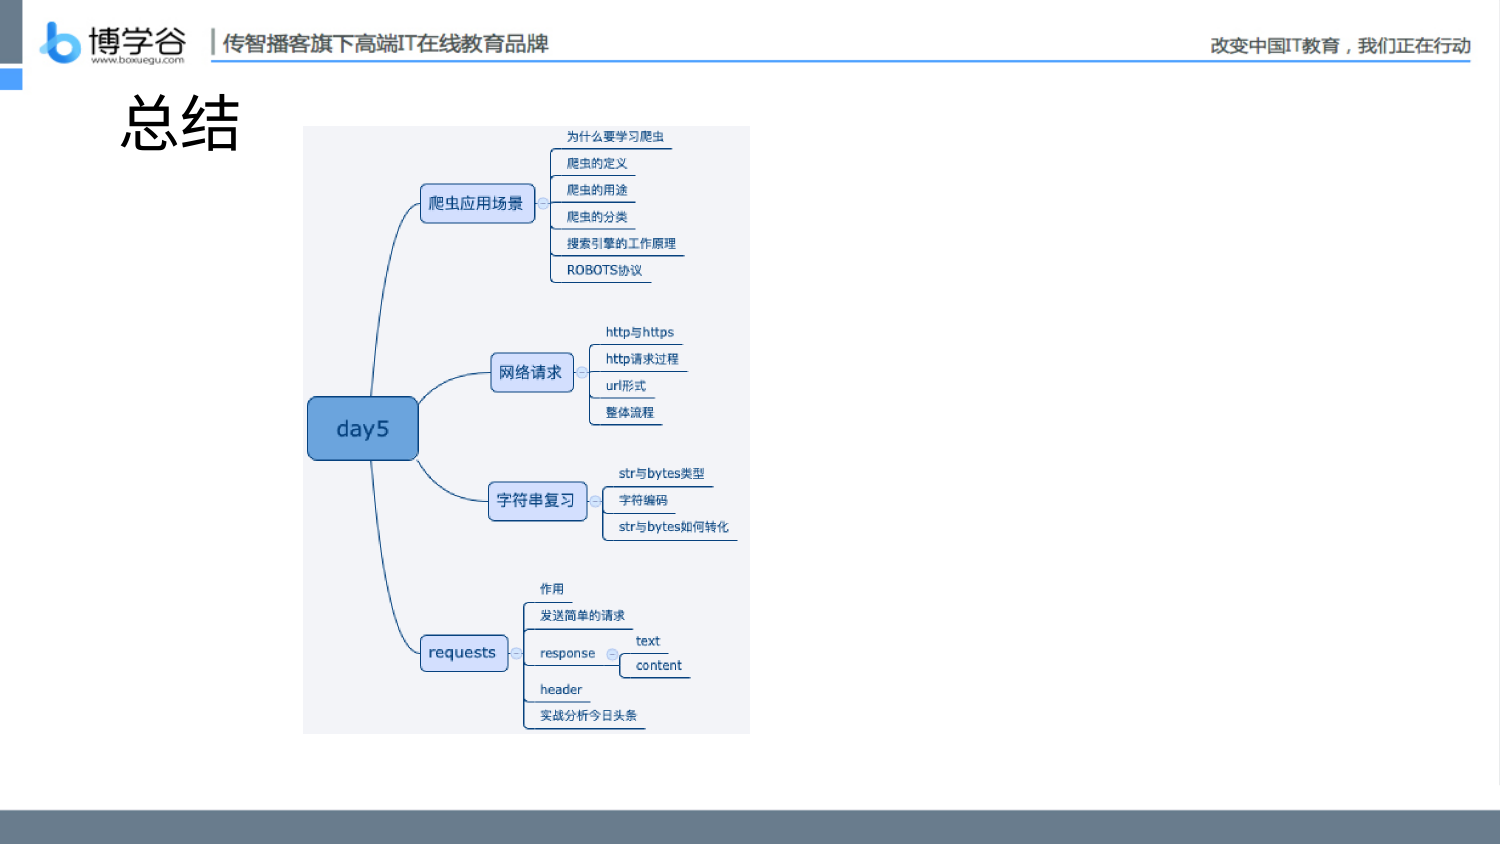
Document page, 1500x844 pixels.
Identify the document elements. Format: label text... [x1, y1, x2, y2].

picture [0, 0, 1500, 844]
title 总结 [103, 44, 1397, 208]
